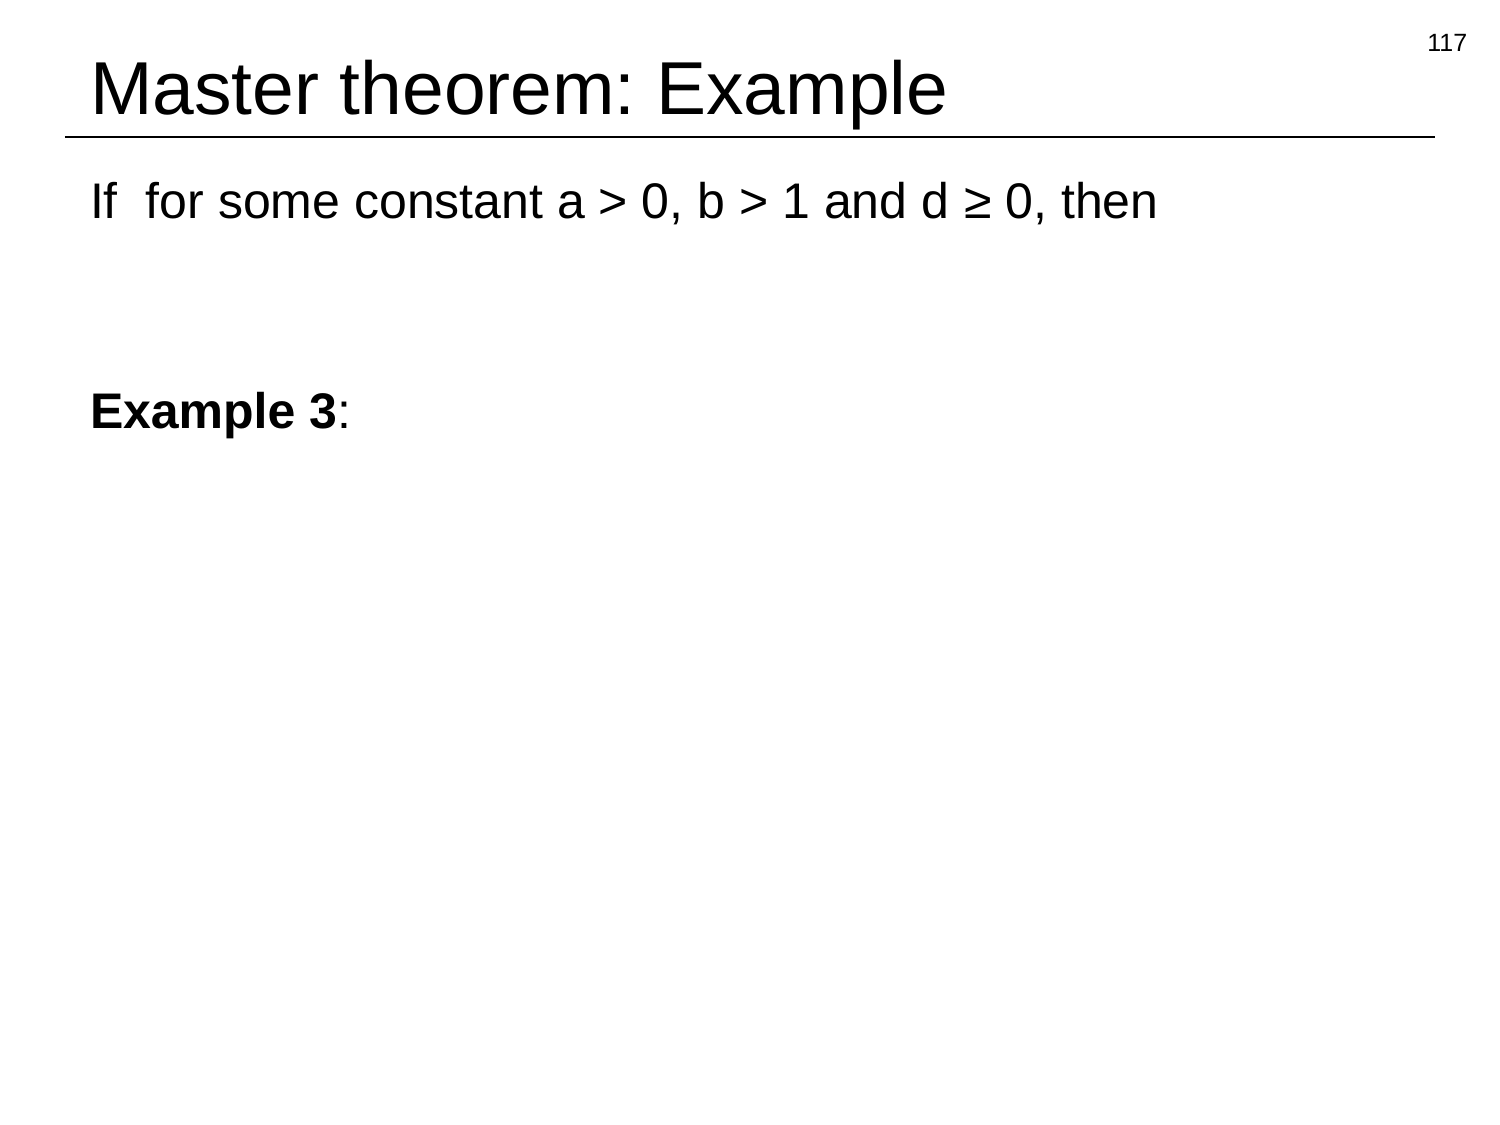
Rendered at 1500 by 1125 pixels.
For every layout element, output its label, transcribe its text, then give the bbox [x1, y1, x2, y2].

slide_number 117 [1131, 18, 1483, 62]
title Master theorem: Example [75, 20, 1425, 138]
